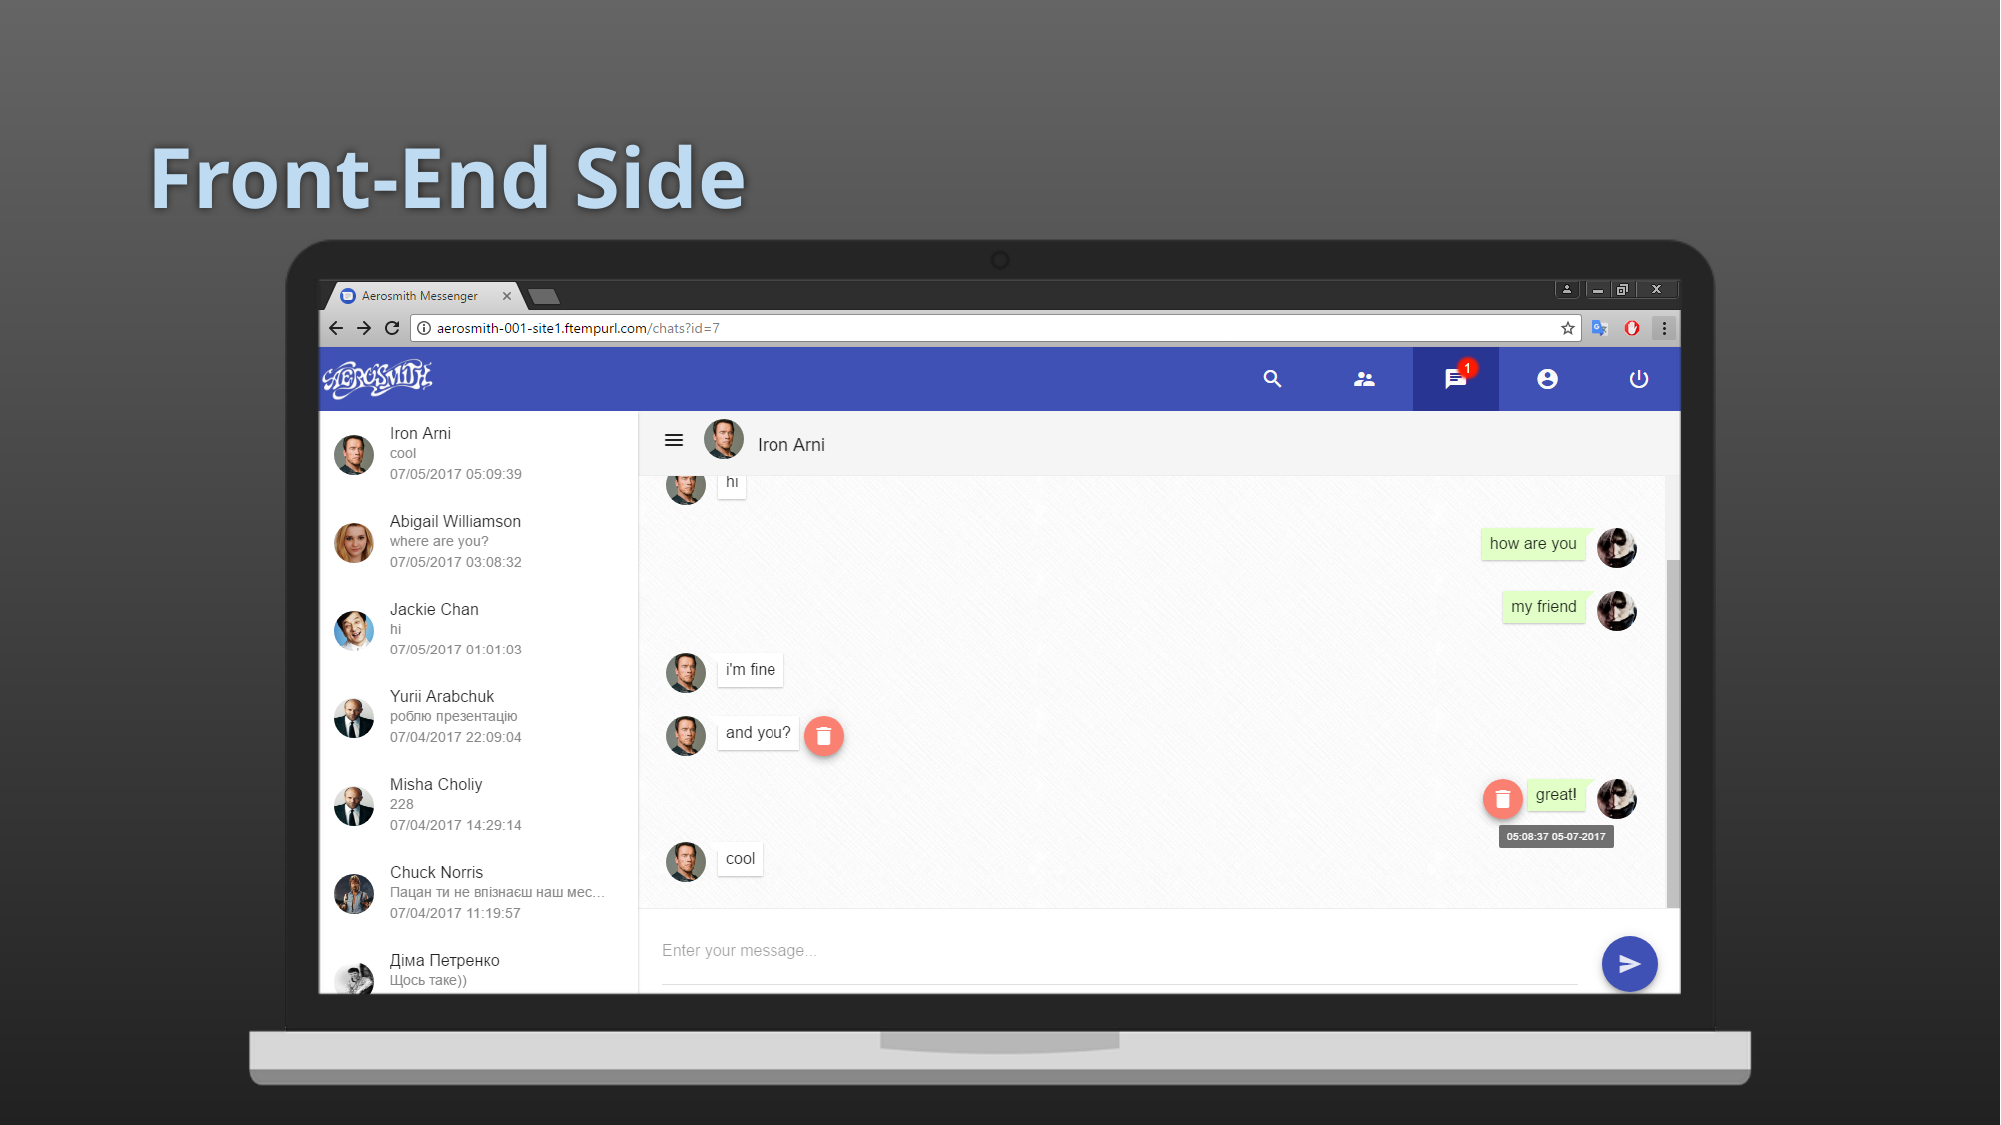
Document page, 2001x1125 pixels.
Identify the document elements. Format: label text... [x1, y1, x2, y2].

picture [211, 232, 1788, 1120]
title Front-End Side [132, 73, 1868, 233]
